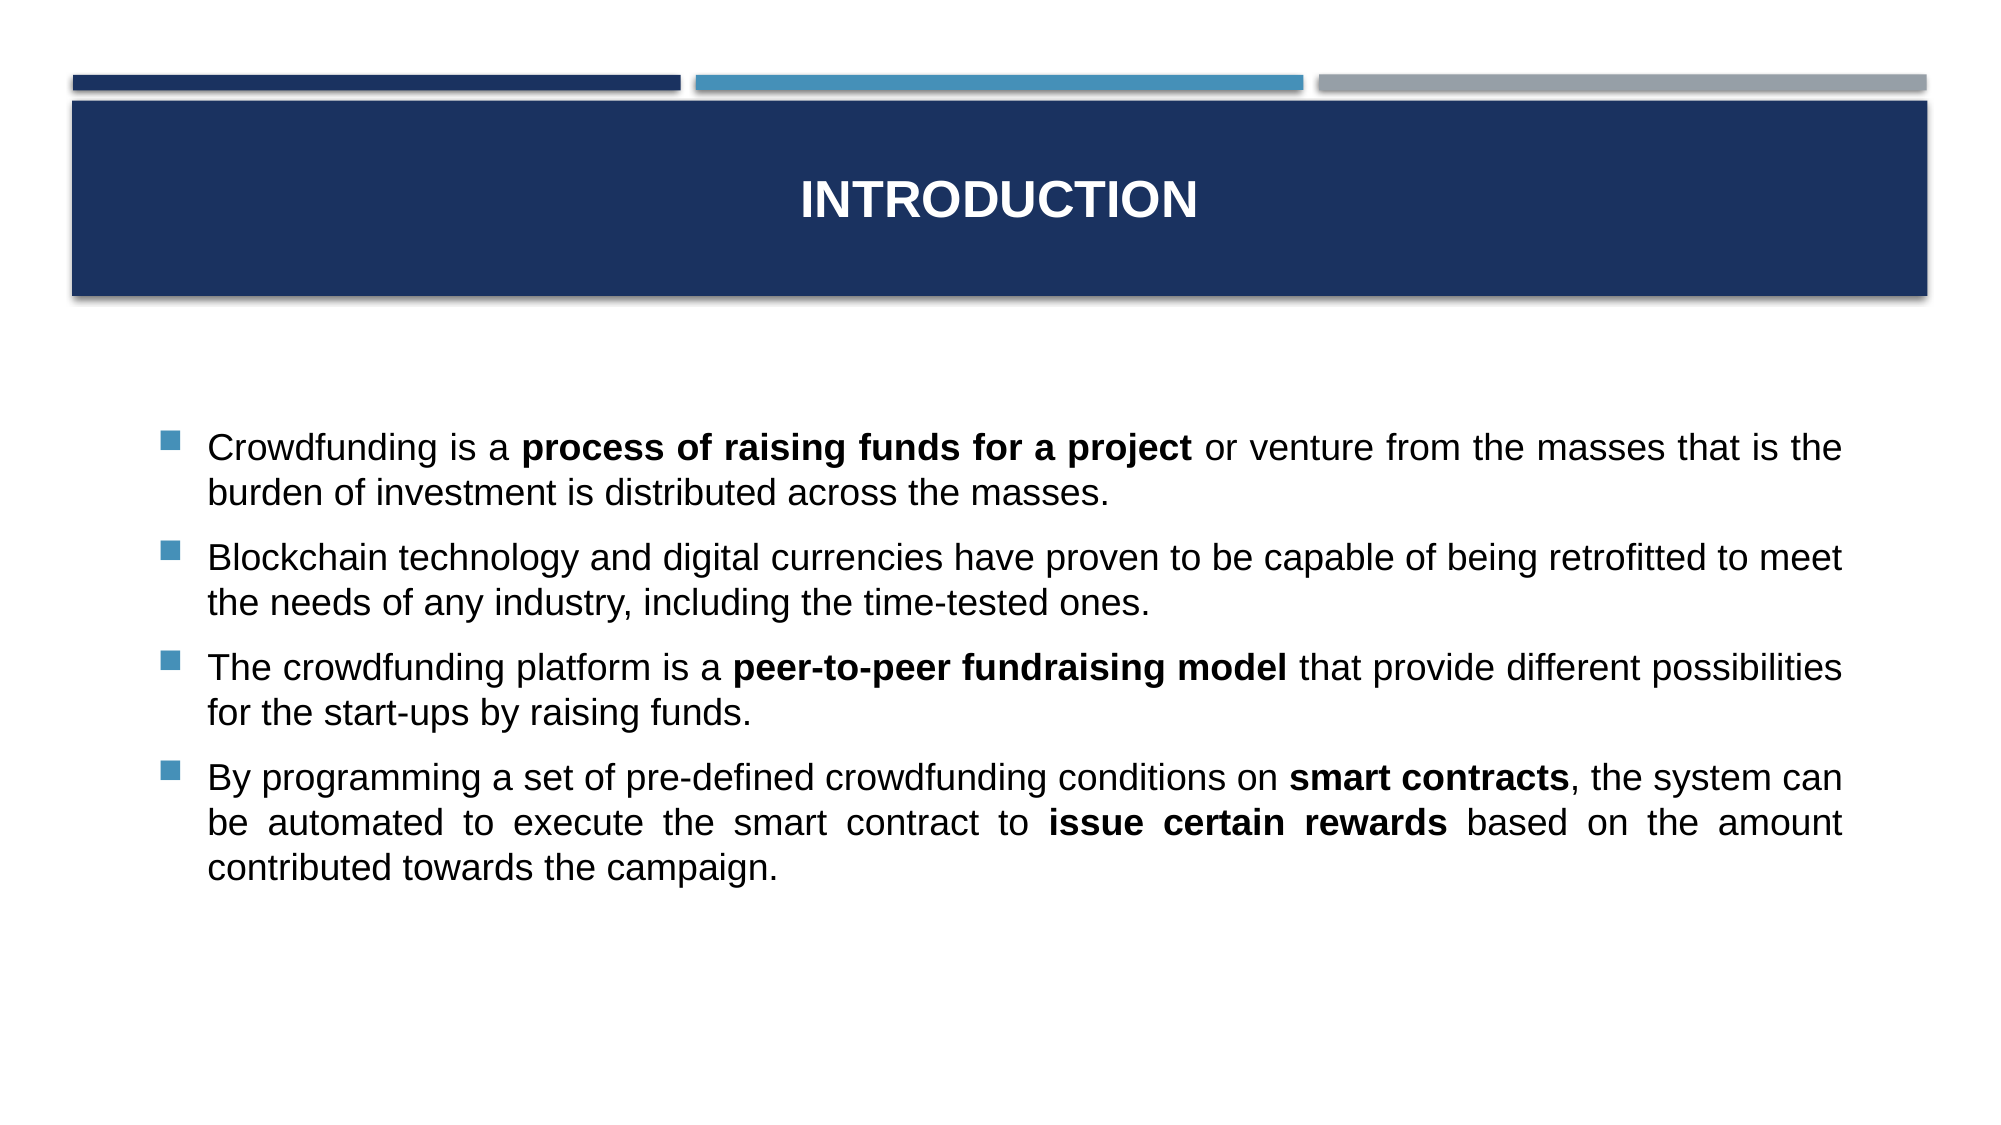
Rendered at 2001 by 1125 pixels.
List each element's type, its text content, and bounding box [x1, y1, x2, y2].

list Crowdfunding is a process of raising funds for a project or venture from the masses that is the burden of investment is distributed across the masses. Blockchain technology and digital currencies have proven to be capable of being retrofitted to meet the needs of any industry, including the time-tested ones. The crowdfunding platform is a peer-to-peer fundraising model that provide different possibilities for the start-ups by raising funds. By programming a set of pre-defined crowdfunding conditions on smart contracts, the system can be automated to execute the smart contract to issue certain rewards based on the amount contributed towards the campaign. [142, 255, 1858, 1057]
title iNTRODUCTION [95, 68, 1905, 236]
